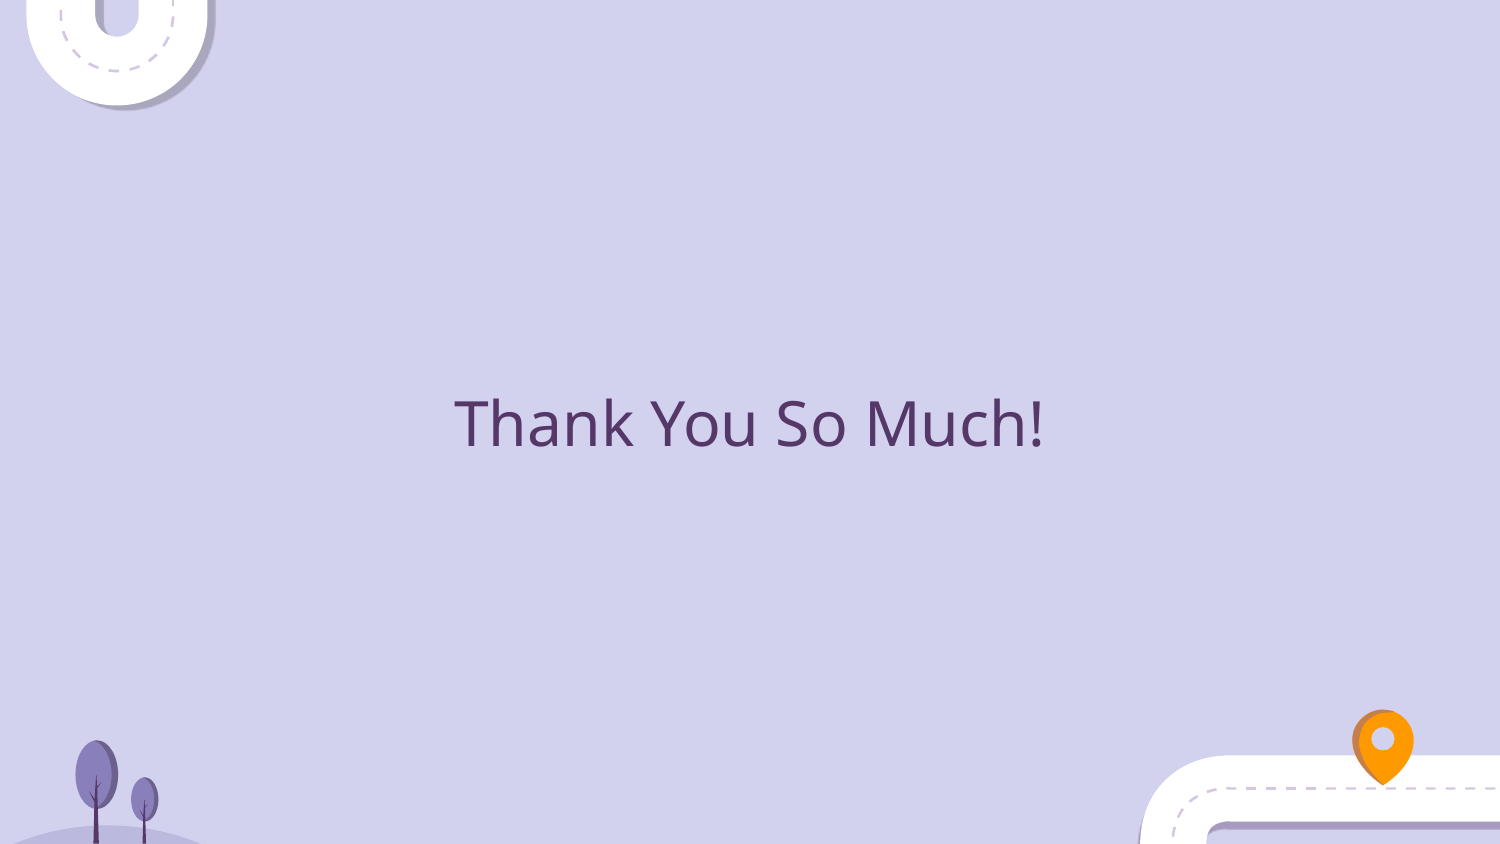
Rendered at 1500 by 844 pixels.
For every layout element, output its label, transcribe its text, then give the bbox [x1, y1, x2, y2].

title Thank You So Much! [118, 374, 1382, 469]
